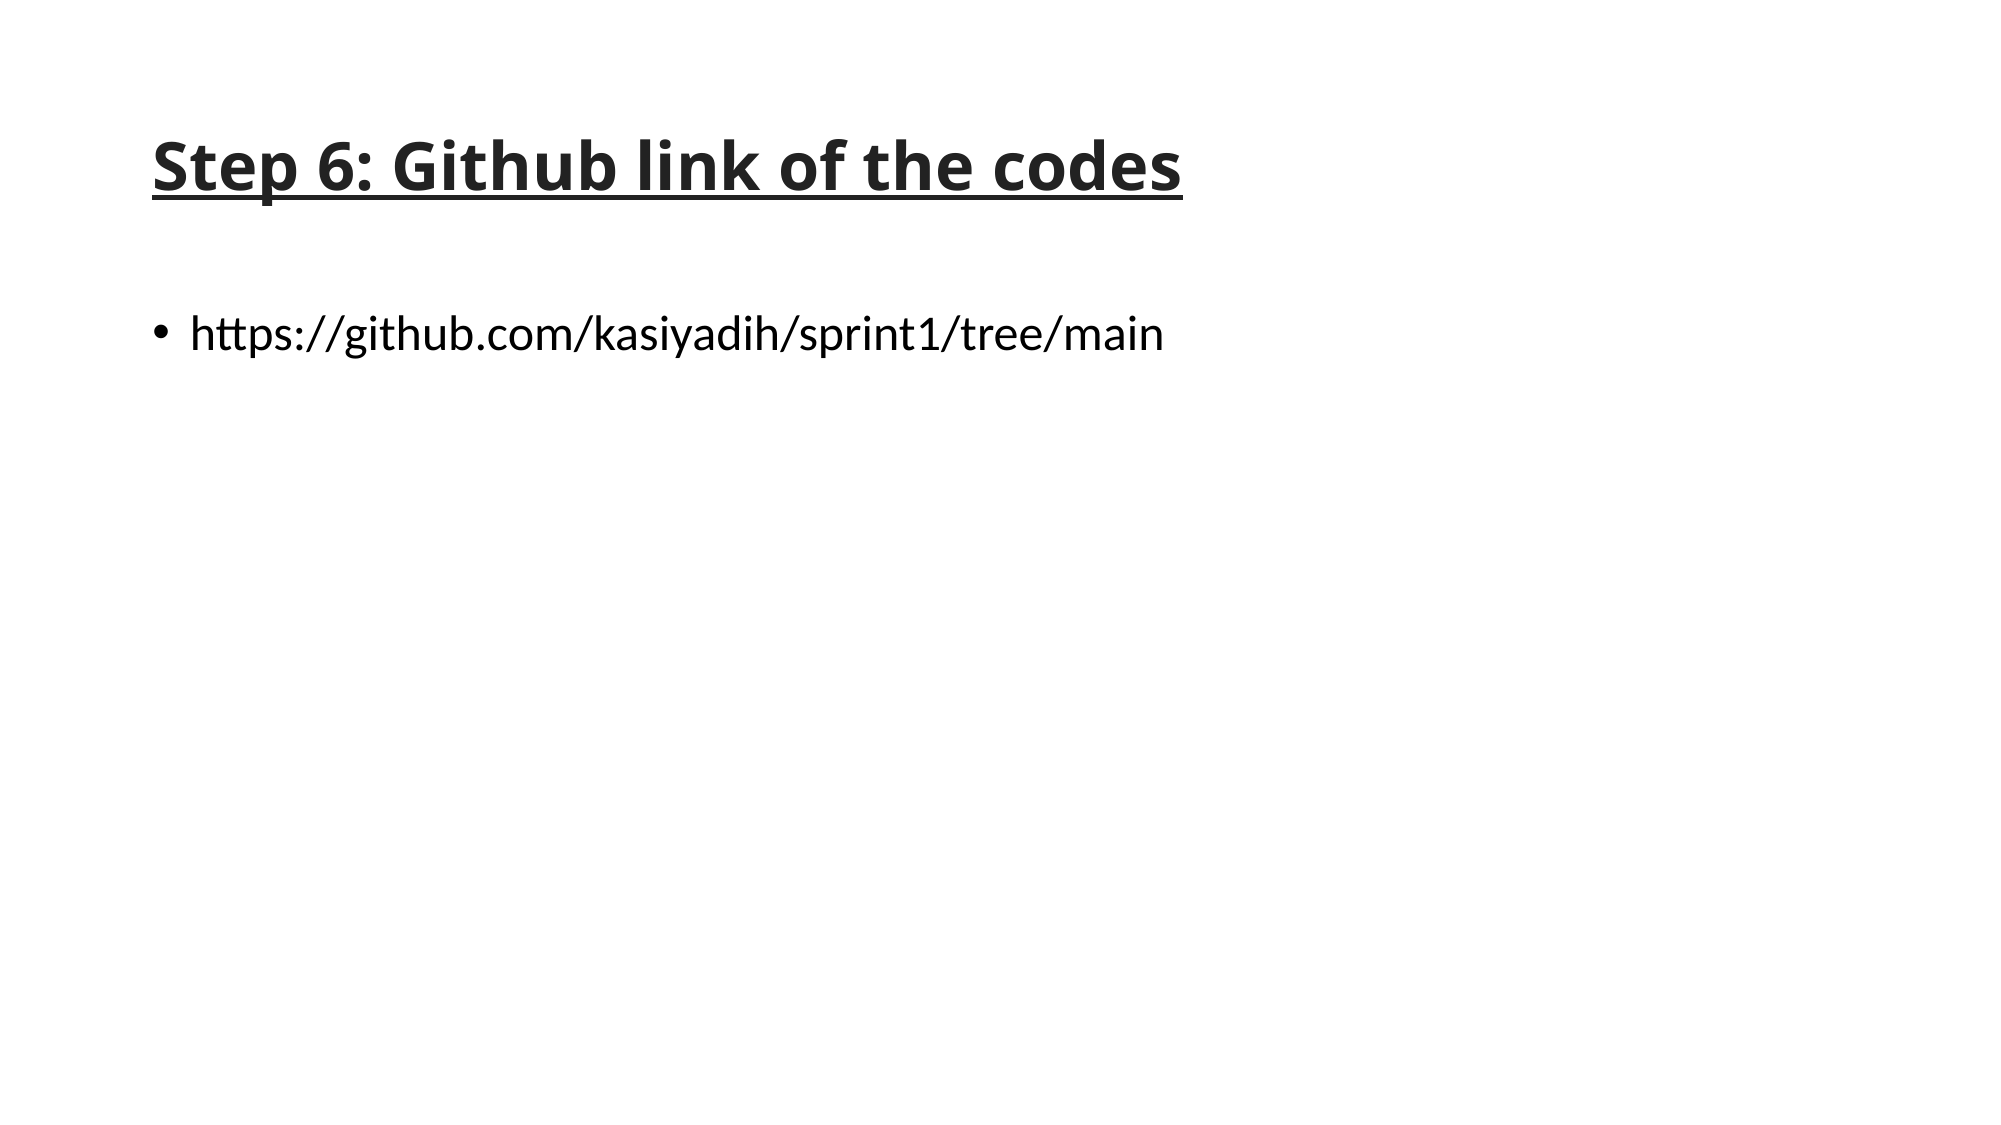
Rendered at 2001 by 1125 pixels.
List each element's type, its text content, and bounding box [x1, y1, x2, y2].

list https://github.com/kasiyadih/sprint1/tree/main [137, 299, 1863, 1014]
title Step 6: Github link of the codes [137, 59, 1863, 278]
